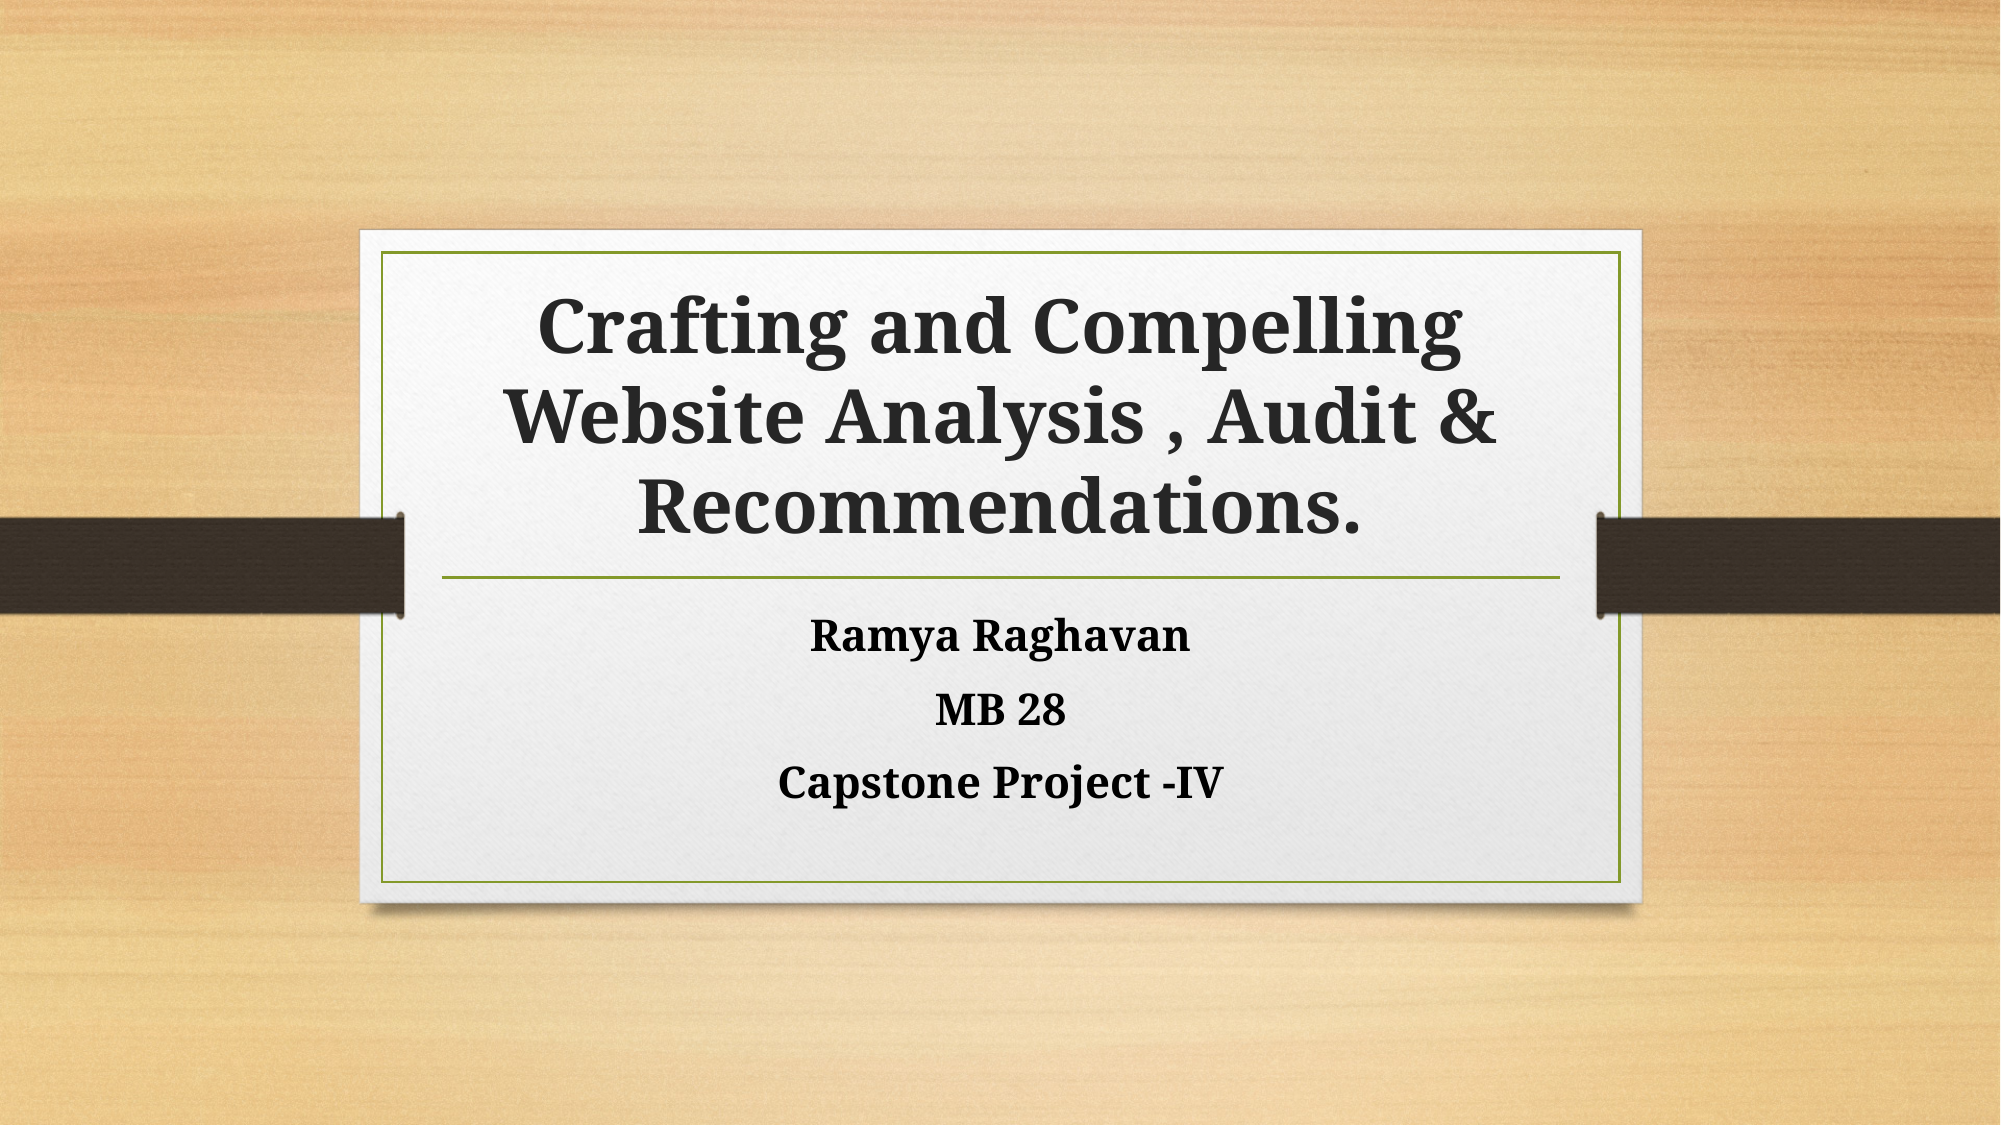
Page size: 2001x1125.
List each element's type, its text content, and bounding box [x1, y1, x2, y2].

title Crafting and Compelling Website Analysis , Audit & Recommendations. [441, 259, 1560, 556]
picture [0, 0, 2001, 1125]
subtitle Ramya Raghavan MB 28 Capstone Project -IV [441, 600, 1560, 817]
